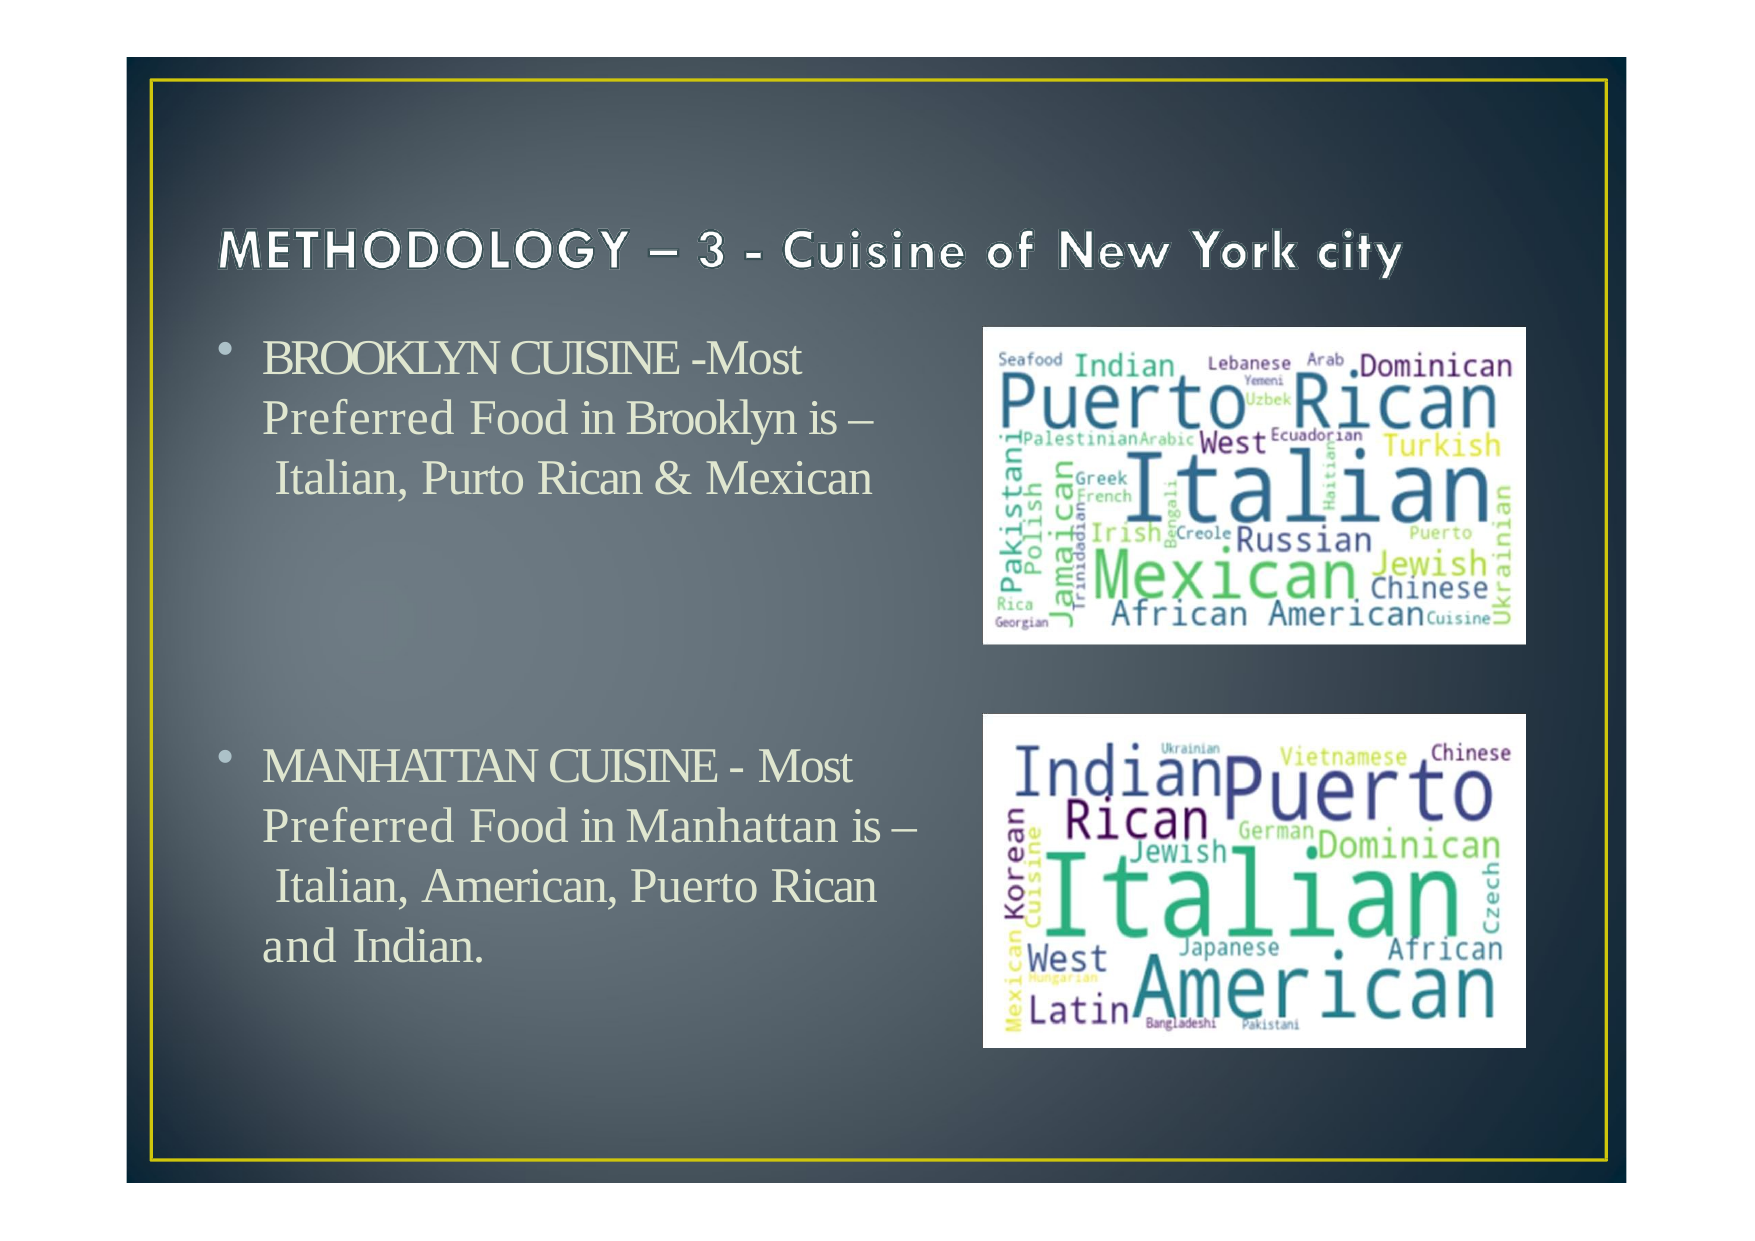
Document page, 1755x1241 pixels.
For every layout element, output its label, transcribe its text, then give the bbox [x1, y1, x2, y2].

text_box [982, 713, 1526, 1048]
text_box [697, 229, 725, 270]
text_box [647, 248, 680, 258]
text_box [982, 325, 1526, 645]
text_box BROOKLYN CUISINE -Most Preferred Food in Brooklyn is – Italian, Purto Rican & Mexican [214, 322, 882, 505]
text_box [217, 228, 631, 270]
picture [126, 57, 1627, 1183]
text_box [782, 228, 1404, 280]
text_box MANHATTAN CUISINE - Most Preferred Food in Manhattan is – Italian, American, Puerto Rican and Indian. [214, 730, 926, 973]
text_box [744, 250, 763, 261]
